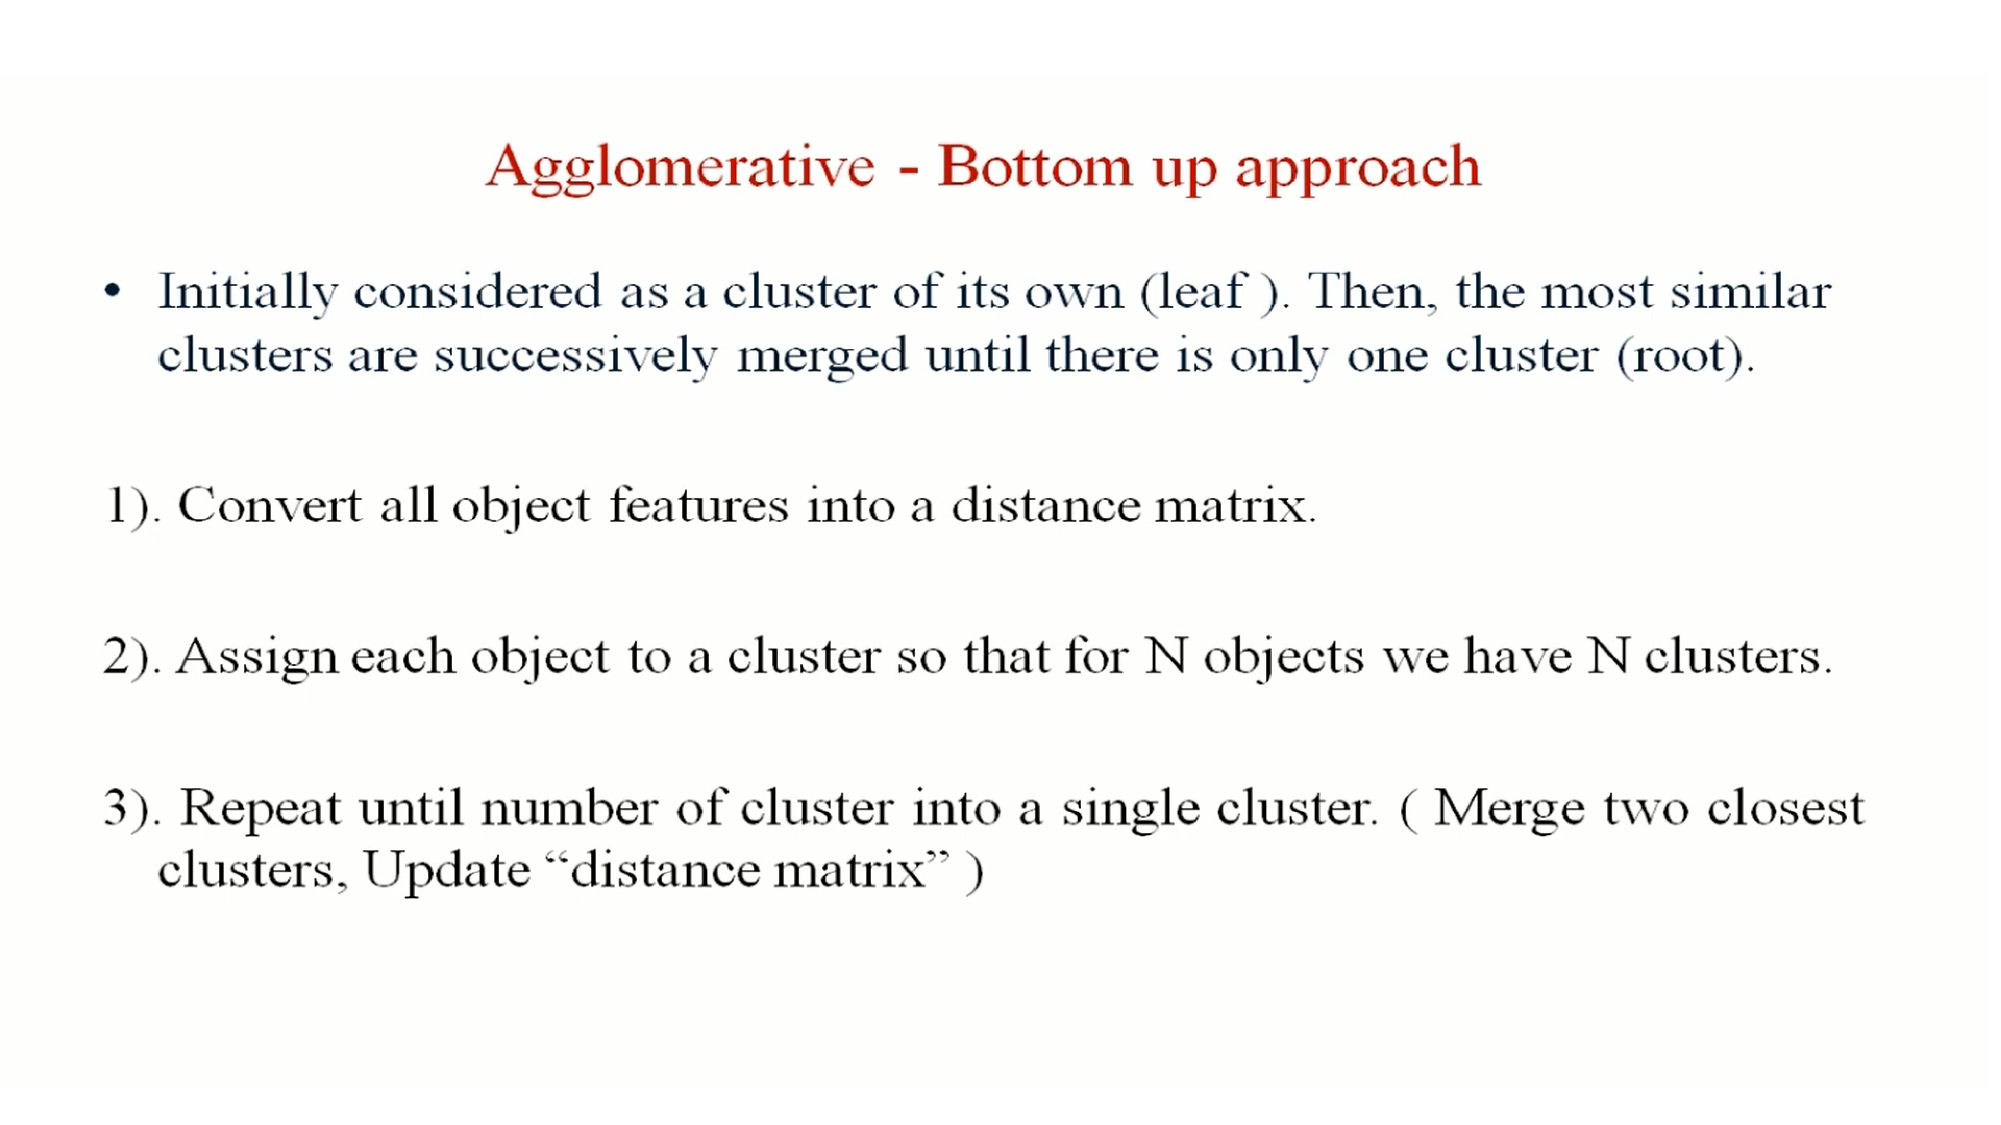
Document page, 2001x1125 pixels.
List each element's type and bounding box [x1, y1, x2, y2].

picture [0, 74, 1988, 1088]
